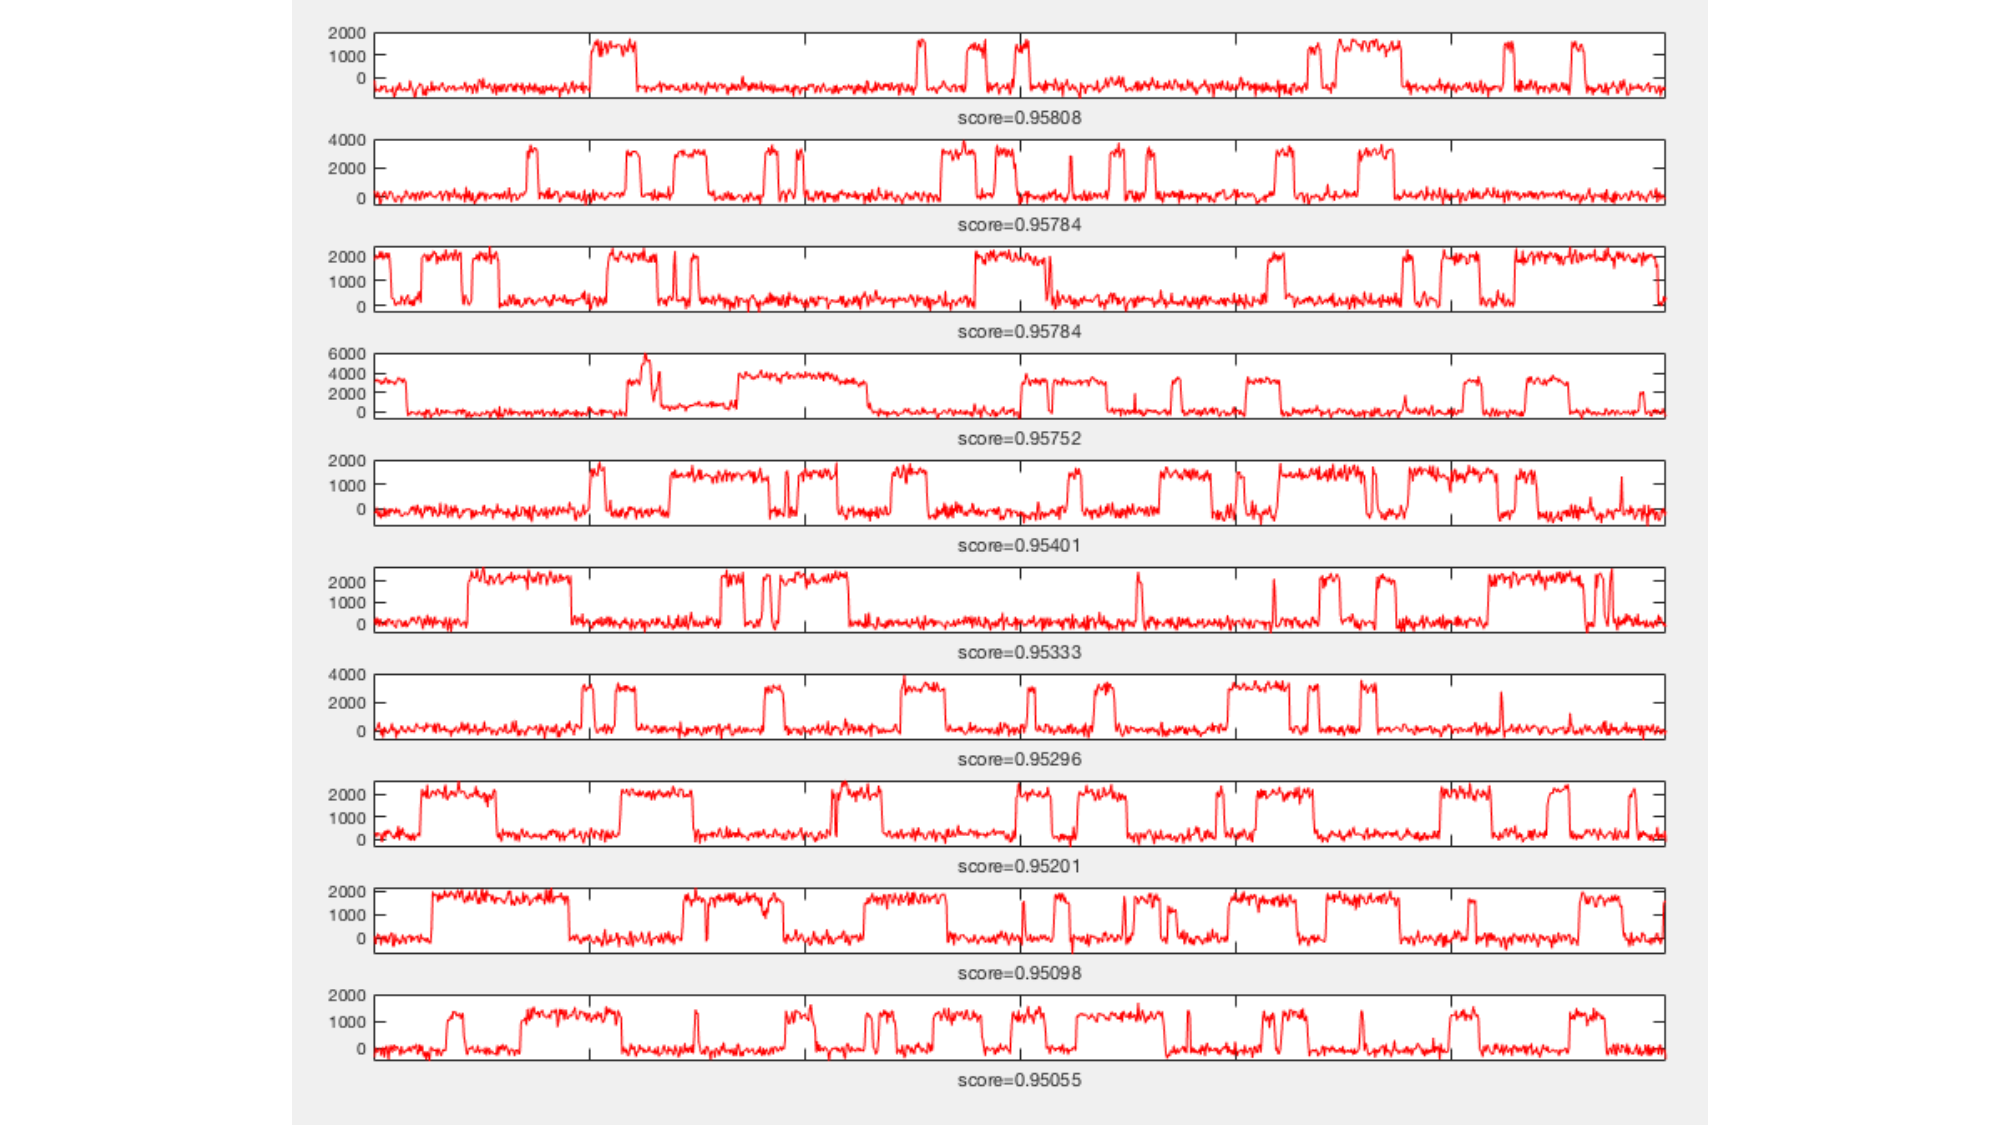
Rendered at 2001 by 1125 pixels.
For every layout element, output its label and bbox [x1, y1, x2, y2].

picture [292, 0, 1708, 1125]
